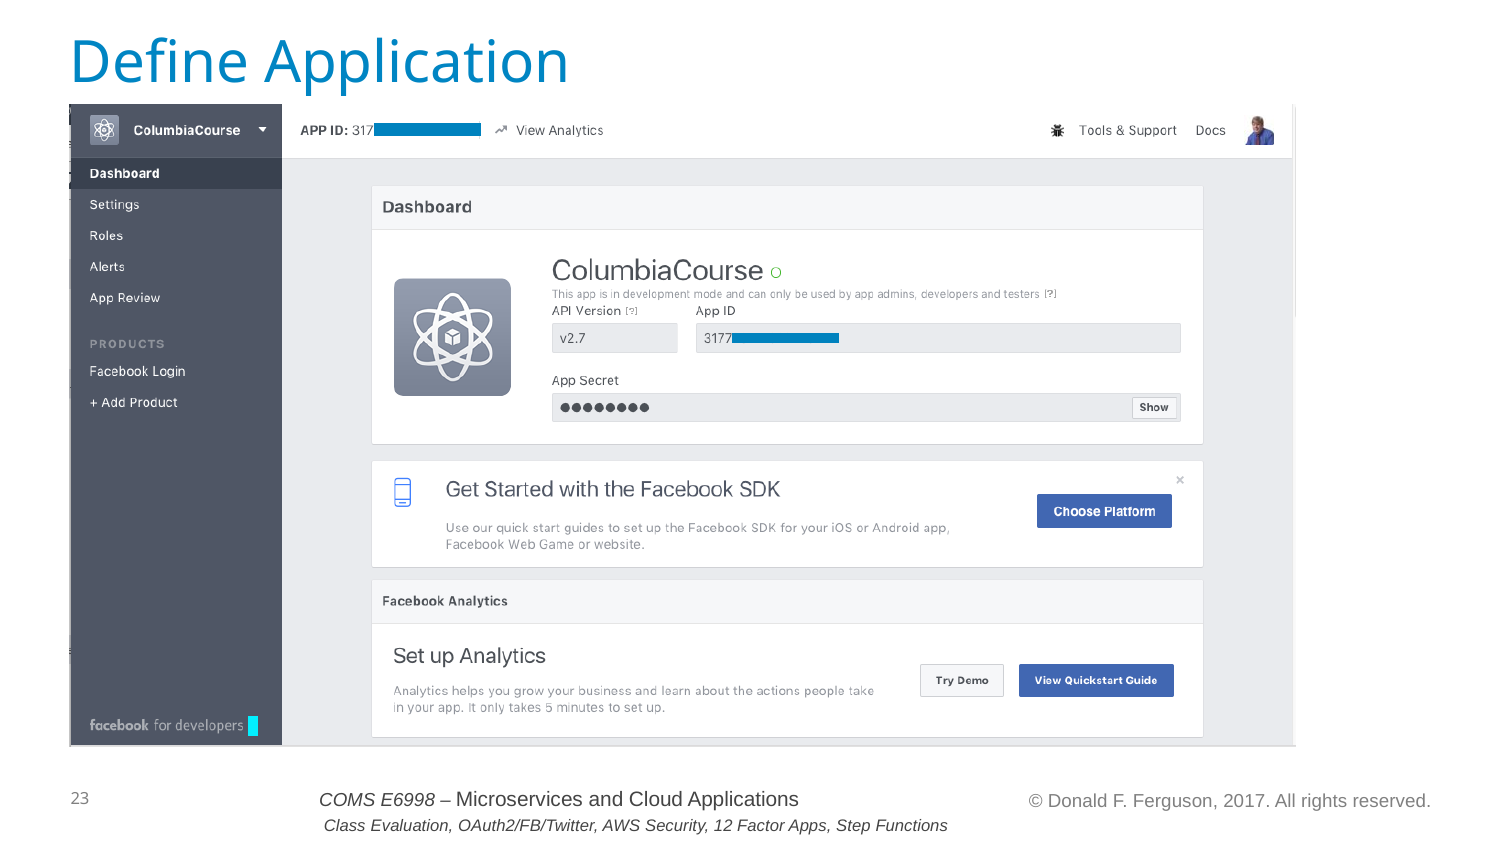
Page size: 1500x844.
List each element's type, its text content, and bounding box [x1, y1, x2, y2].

picture [69, 104, 1296, 747]
title Define Application [69, 31, 1422, 96]
